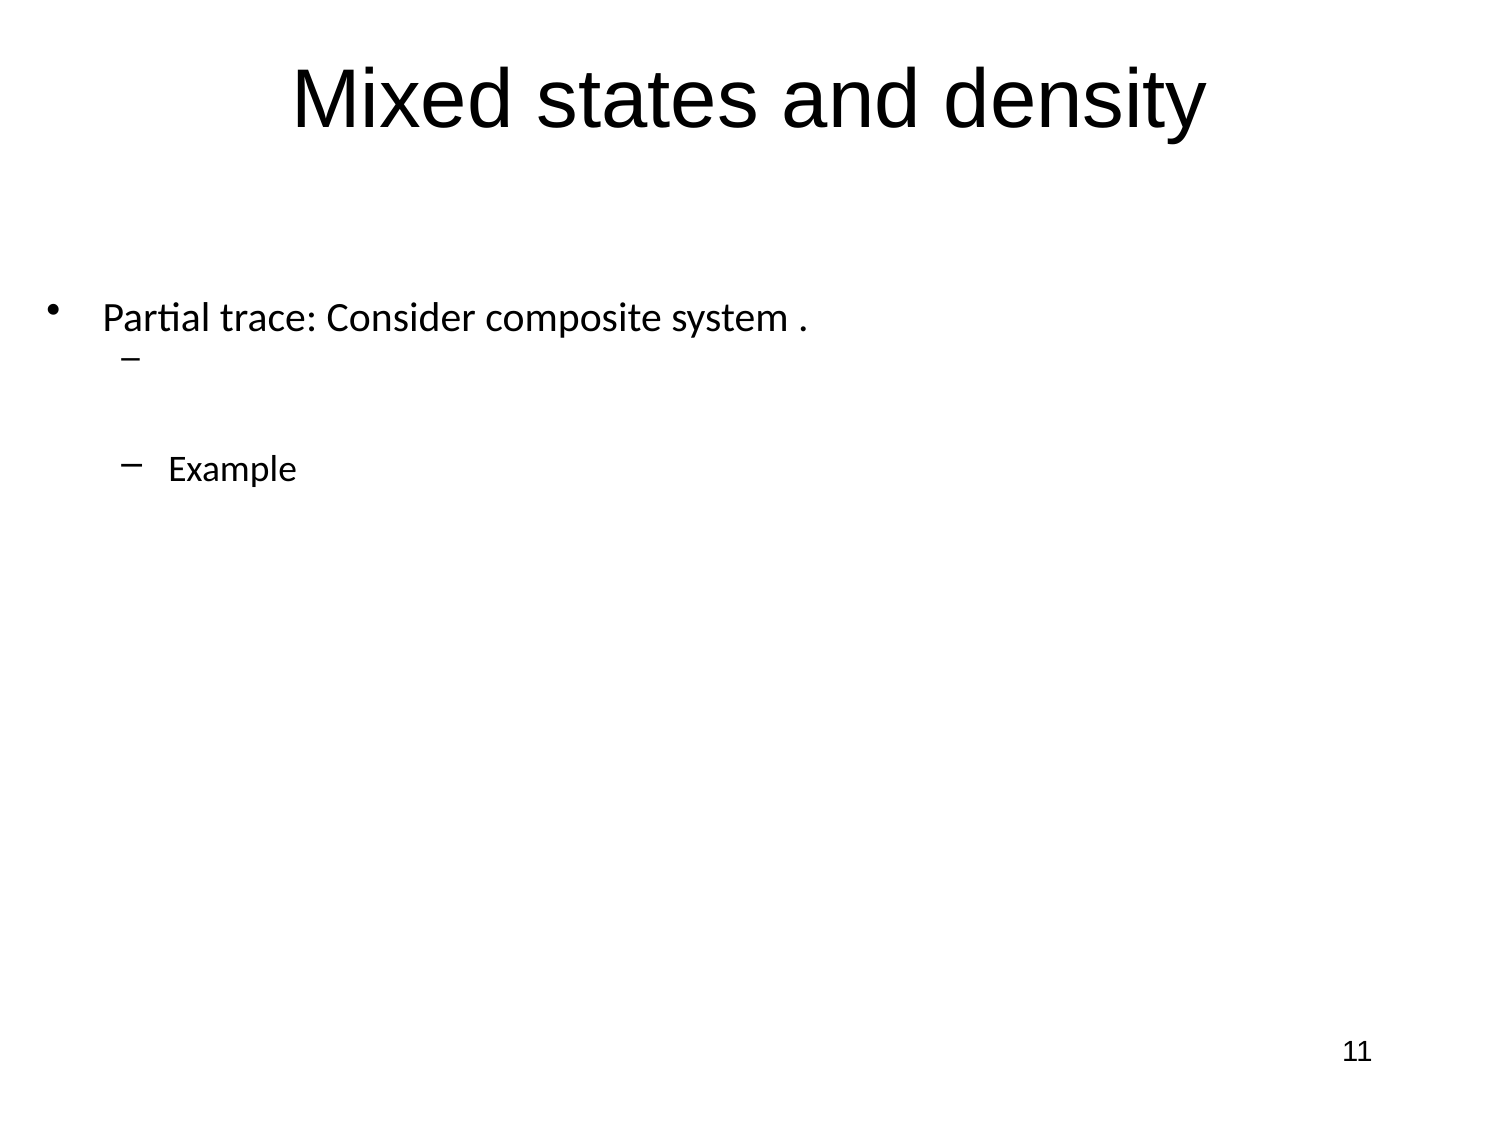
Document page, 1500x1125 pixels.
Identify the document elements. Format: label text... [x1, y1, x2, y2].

title Mixed states and density [112, 37, 1388, 151]
slide_number 11 [1074, 1024, 1388, 1101]
